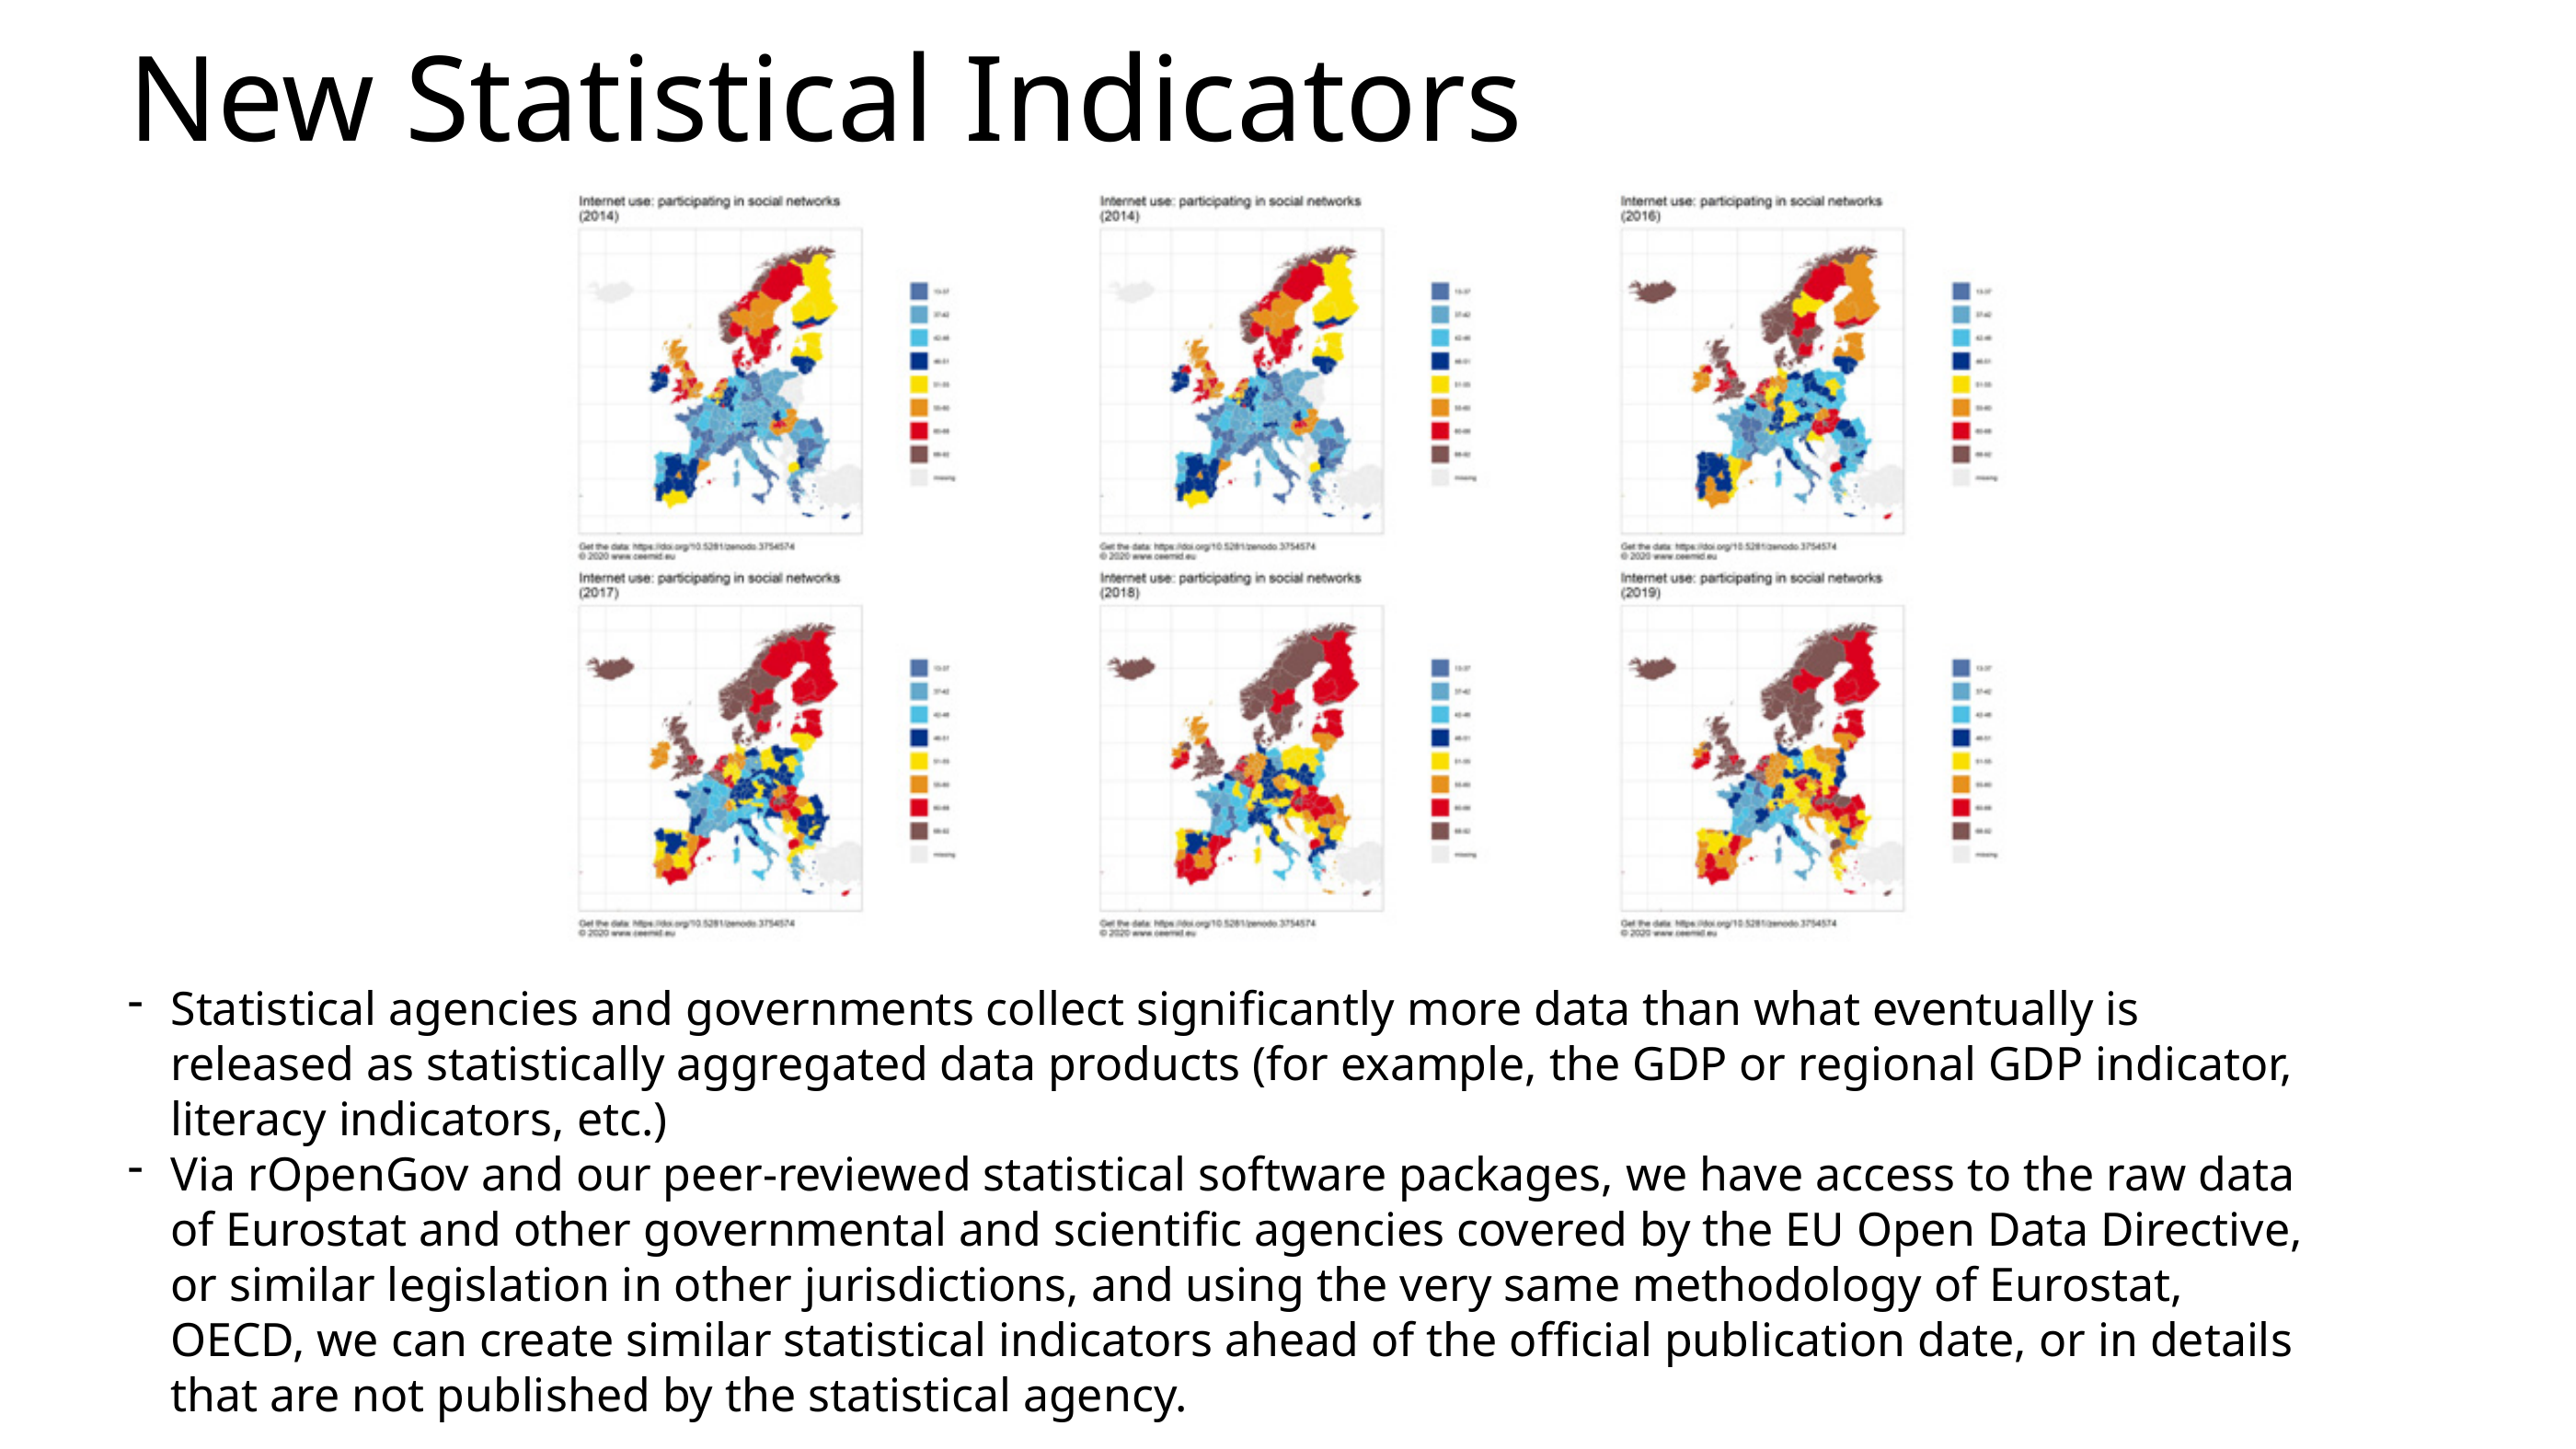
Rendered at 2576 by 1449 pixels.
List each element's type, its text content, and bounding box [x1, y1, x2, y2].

text_box Statistical agencies and governments collect significantly more data than what eventually is released as statistically aggregated data products (for example, the GDP or regional GDP indicator, literacy indicators, etc.) Via rOpenGov and our peer-reviewed statistical software packages, we have access to the raw data of Eurostat and other governmental and scientific agencies covered by the EU Open Data Directive, or similar legislation in other jurisdictions, and using the very same methodology of Eurostat, OECD, we can create similar statistical indicators ahead of the official publication date, or in details that are not published by the statistical agency. [114, 972, 2336, 1428]
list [459, 190, 2023, 944]
title New Statistical Indicators [114, 16, 2472, 191]
